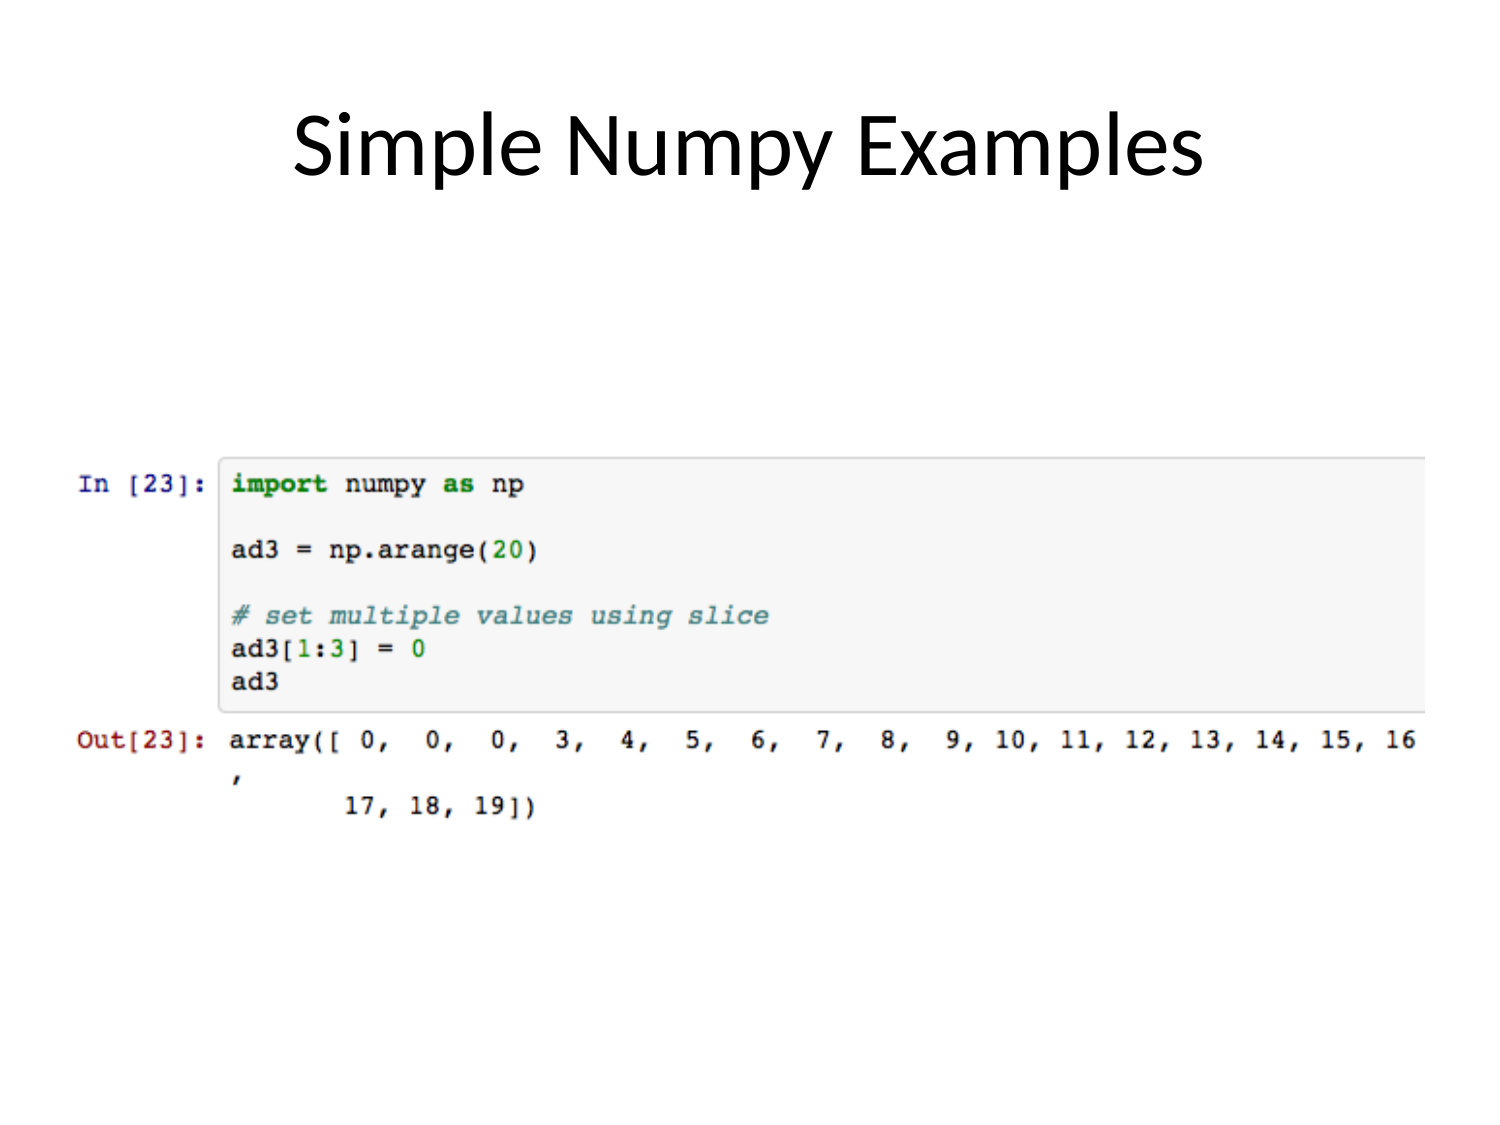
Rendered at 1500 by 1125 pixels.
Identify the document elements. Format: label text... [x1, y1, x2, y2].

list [74, 262, 1426, 1006]
title Simple Numpy Examples [75, 45, 1425, 233]
